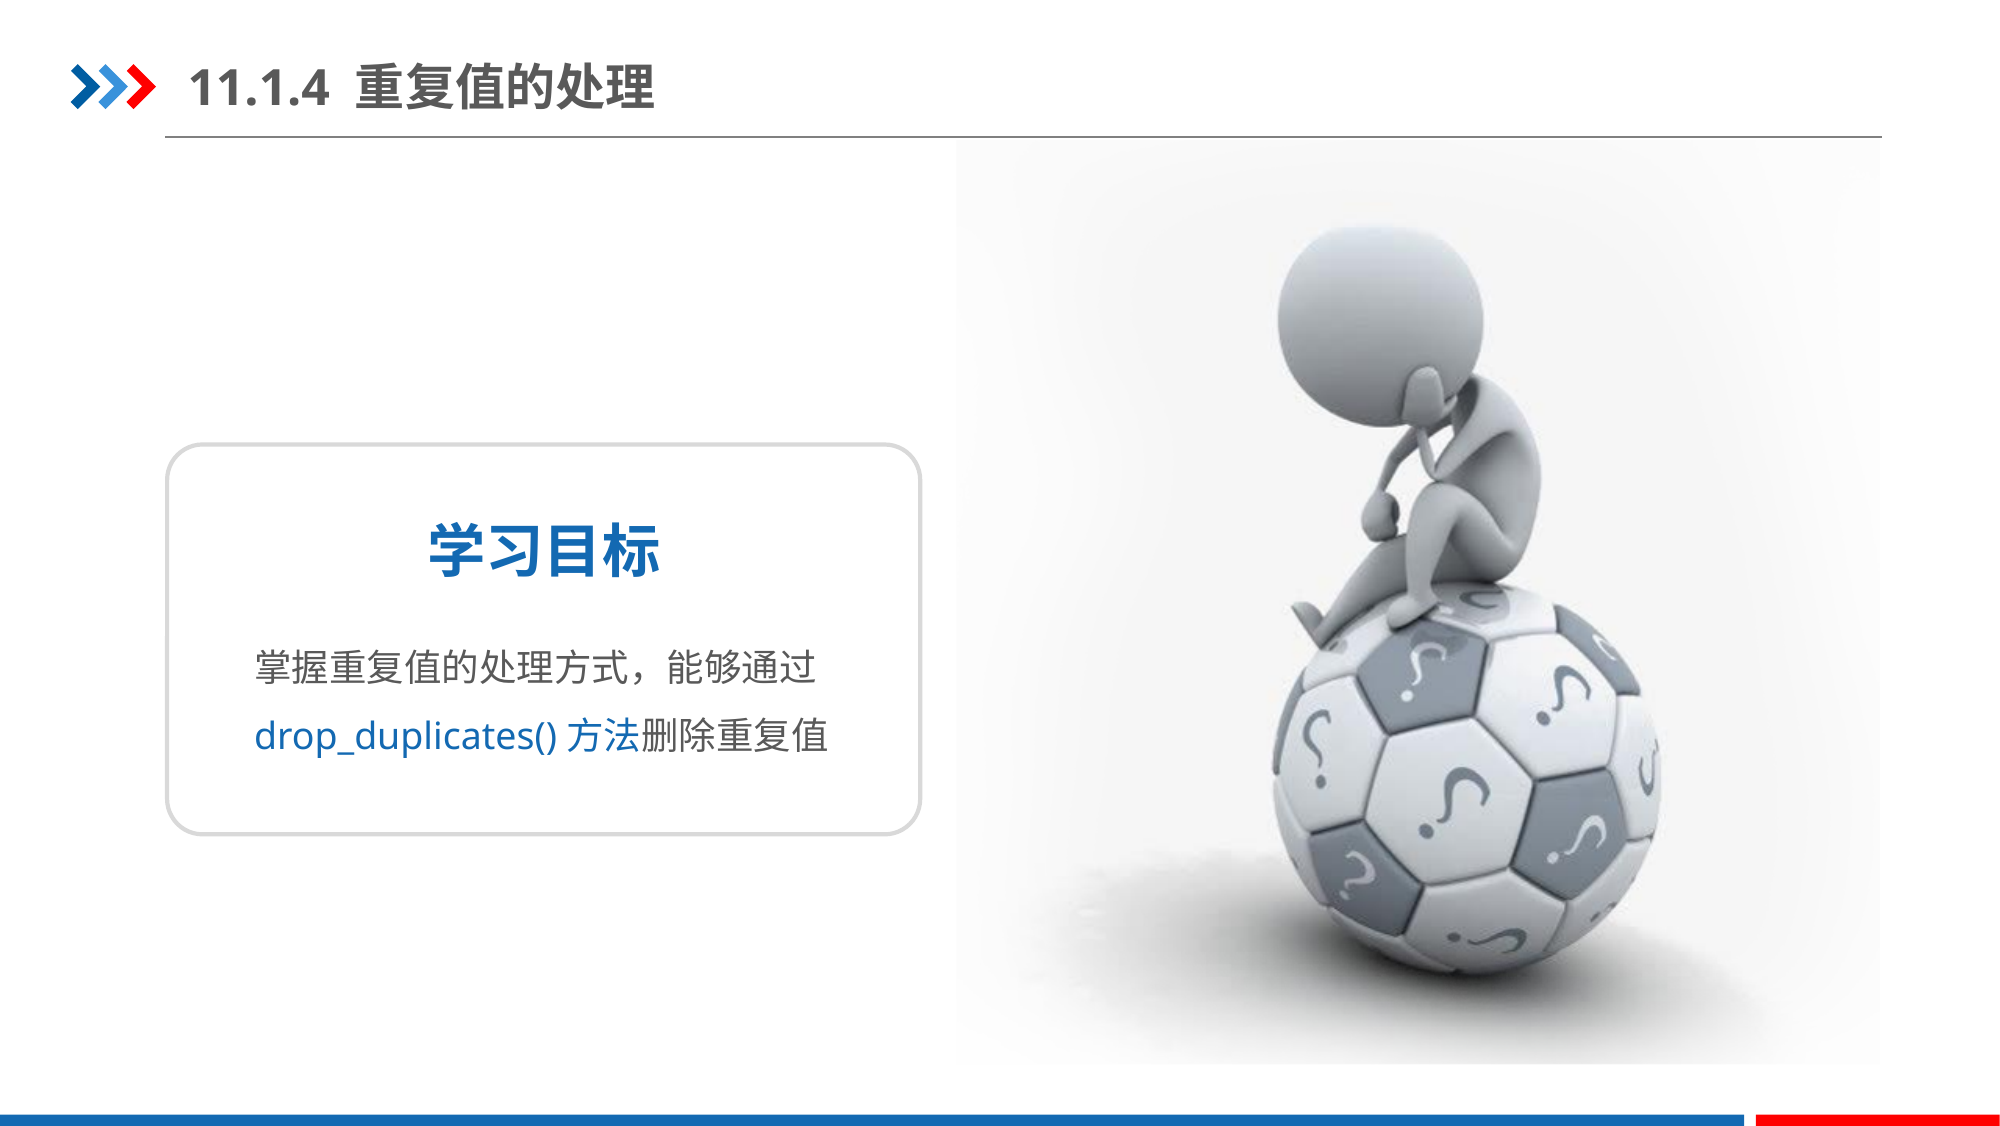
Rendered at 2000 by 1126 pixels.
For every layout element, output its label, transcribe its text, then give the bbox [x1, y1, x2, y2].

text_box [164, 442, 923, 837]
picture [954, 140, 1881, 1066]
text_box 学习目标 [167, 506, 921, 592]
text_box 掌握重复值的处理方式，能够通过drop_duplicates()方法删除重复值 [239, 614, 853, 765]
text_box 11.1.4 重复值的处理 [187, 43, 870, 127]
